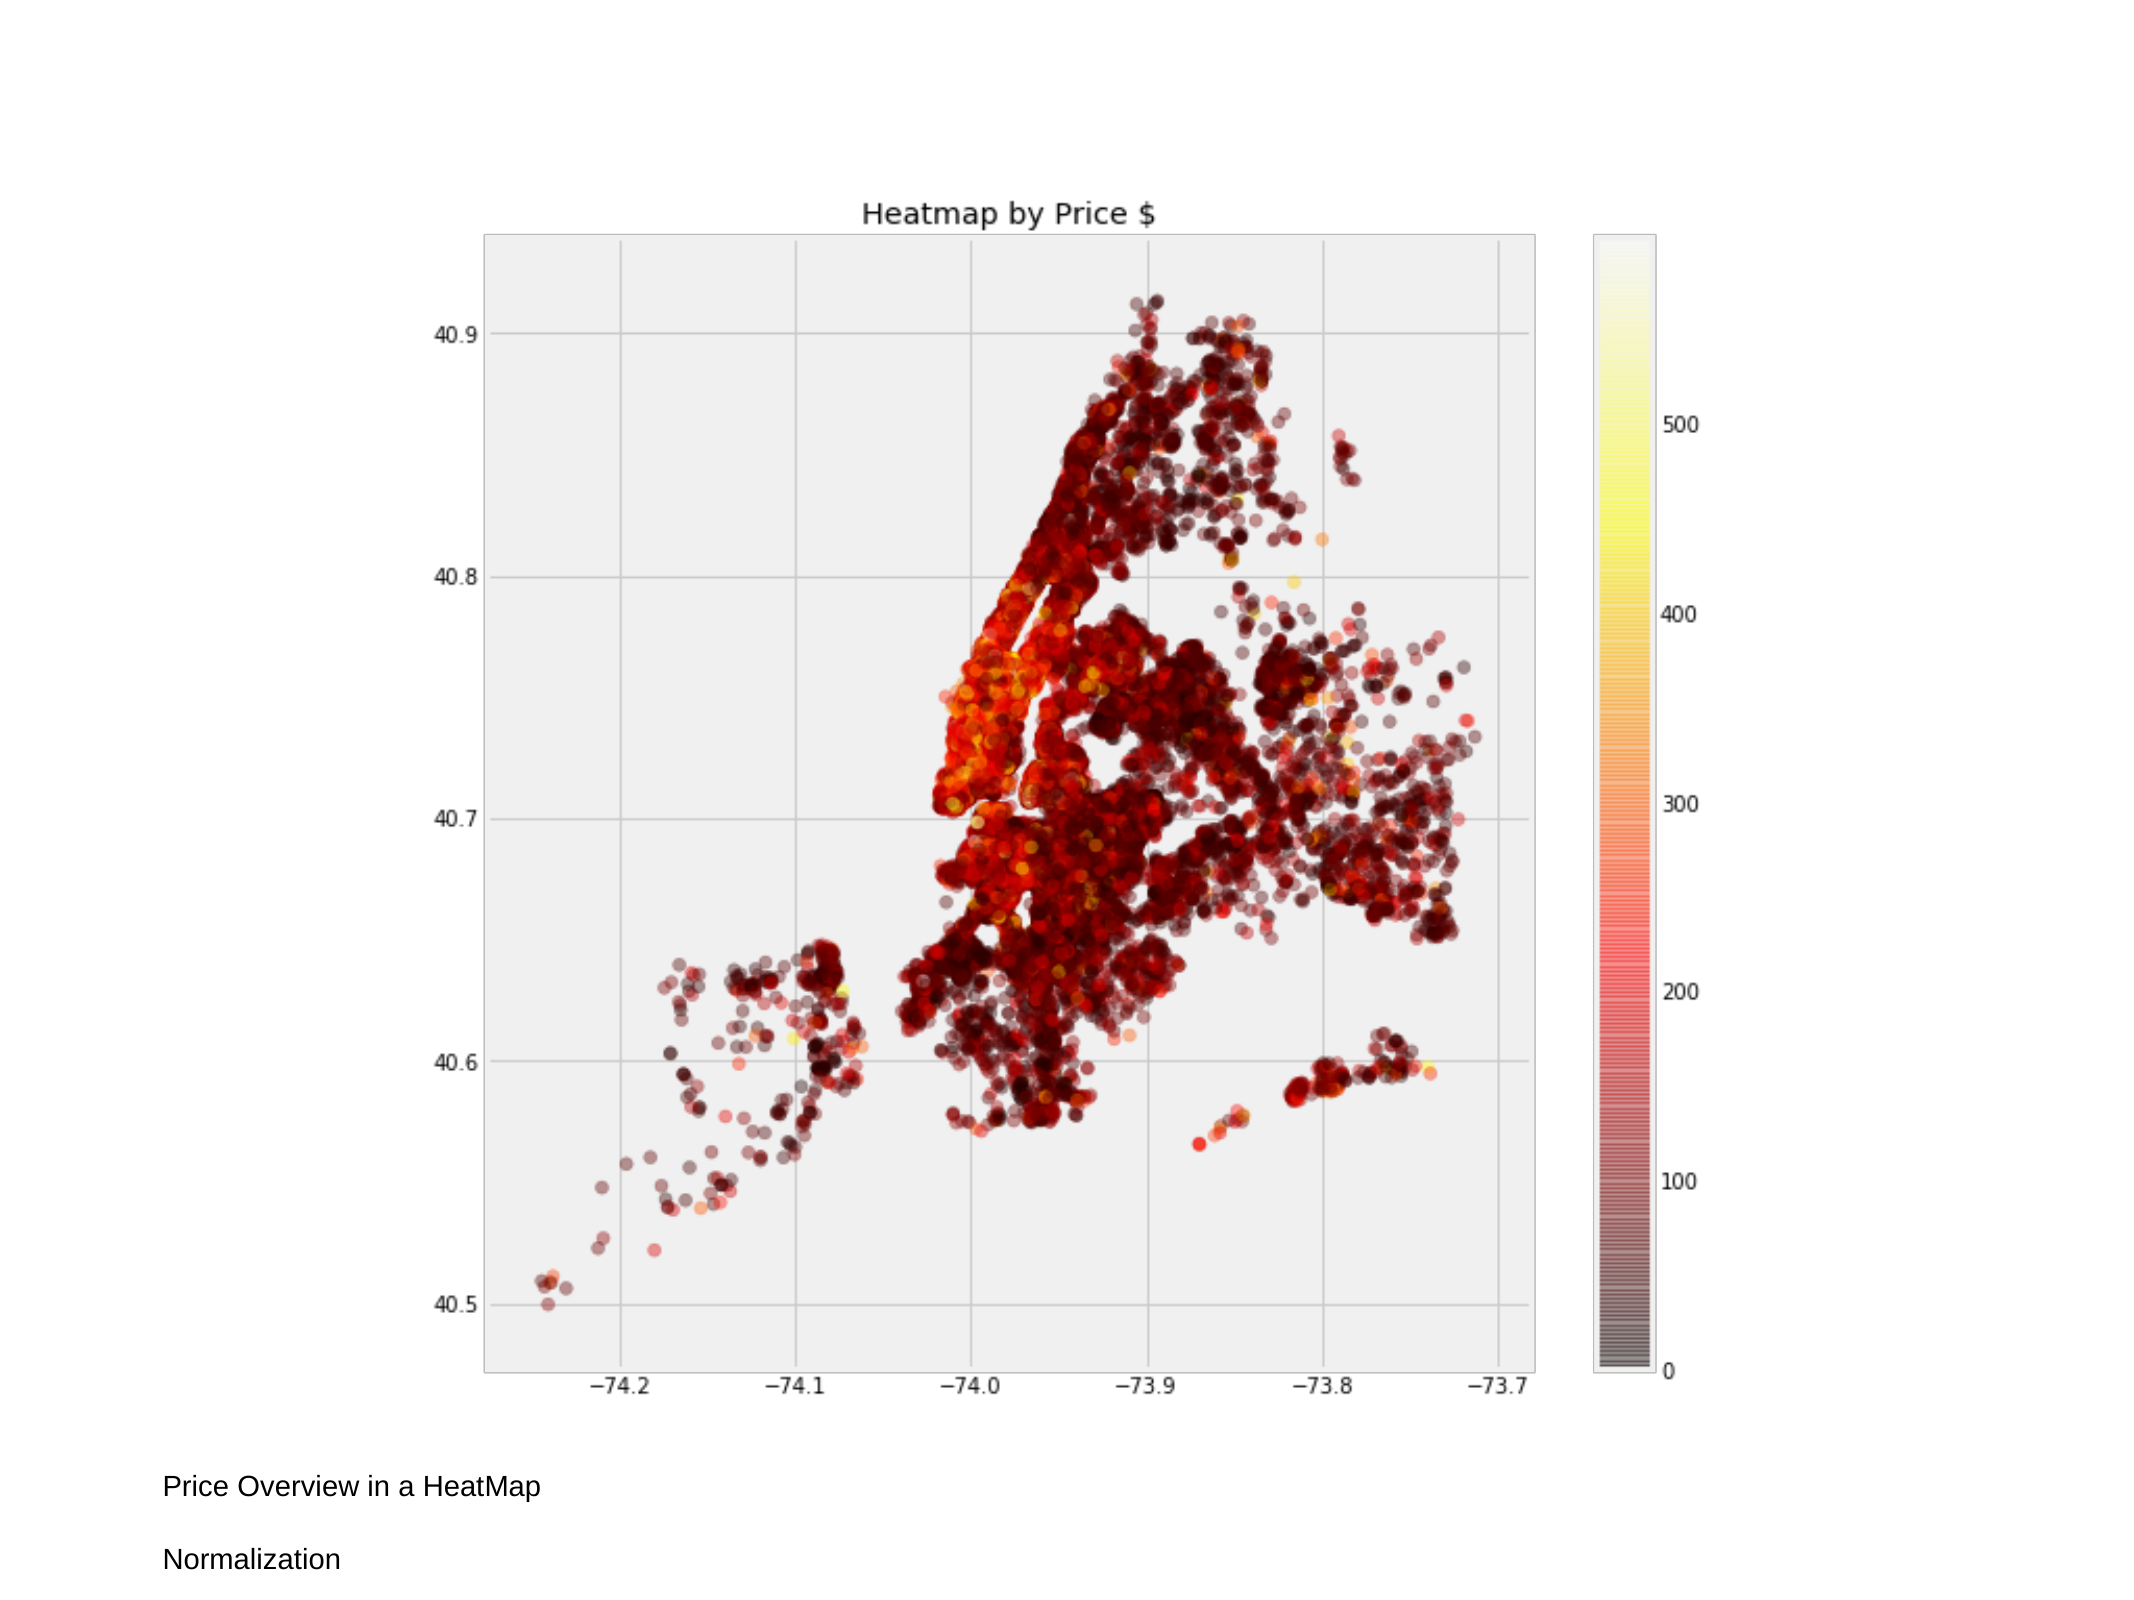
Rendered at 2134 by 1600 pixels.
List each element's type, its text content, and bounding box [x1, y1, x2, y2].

title Price Overview in a HeatMap Normalization [153, 1420, 722, 1576]
picture [418, 187, 1715, 1413]
